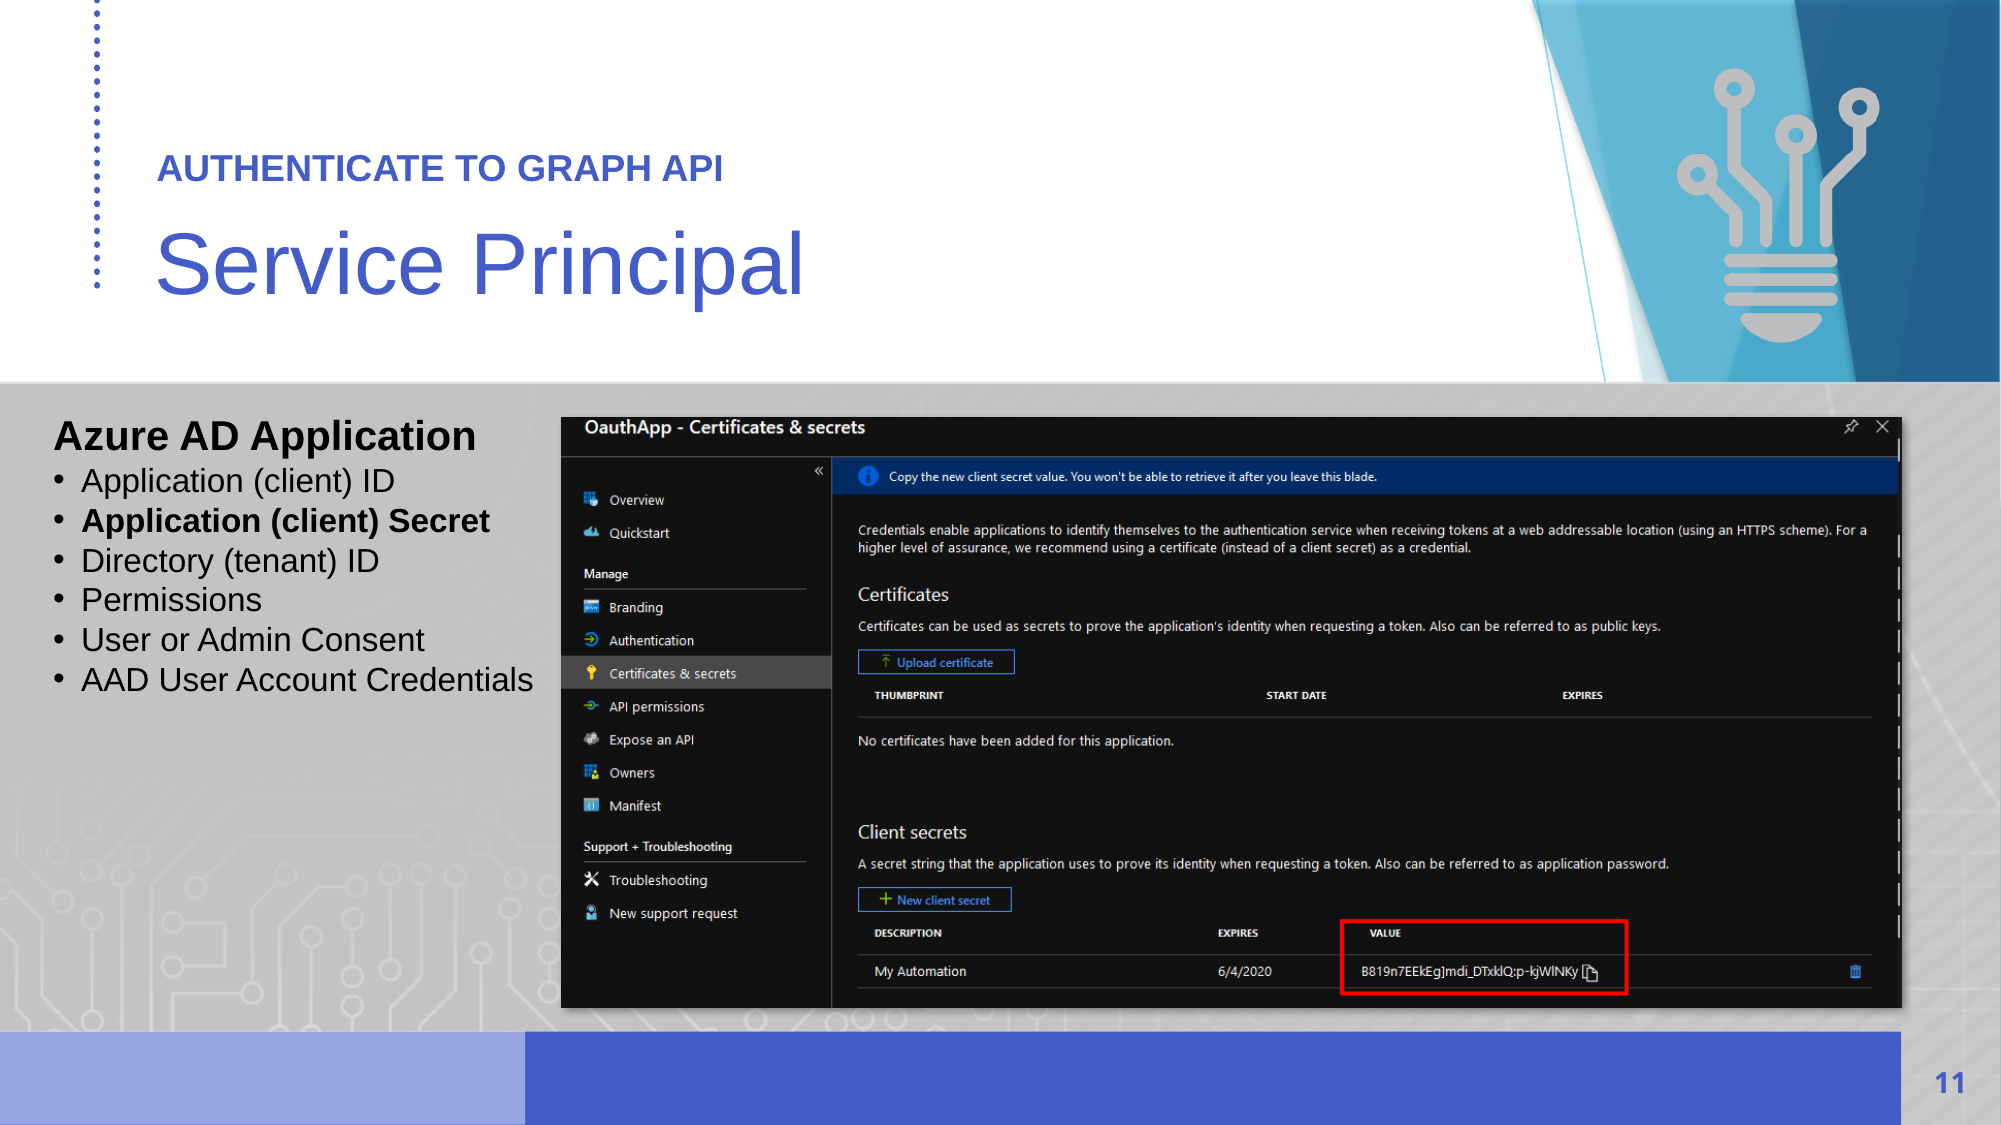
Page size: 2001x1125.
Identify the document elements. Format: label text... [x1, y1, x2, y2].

text_box AUTHENTICATE TO GRAPH API [141, 136, 740, 197]
picture [0, 32, 2000, 1125]
text_box Service Principal [140, 199, 823, 320]
